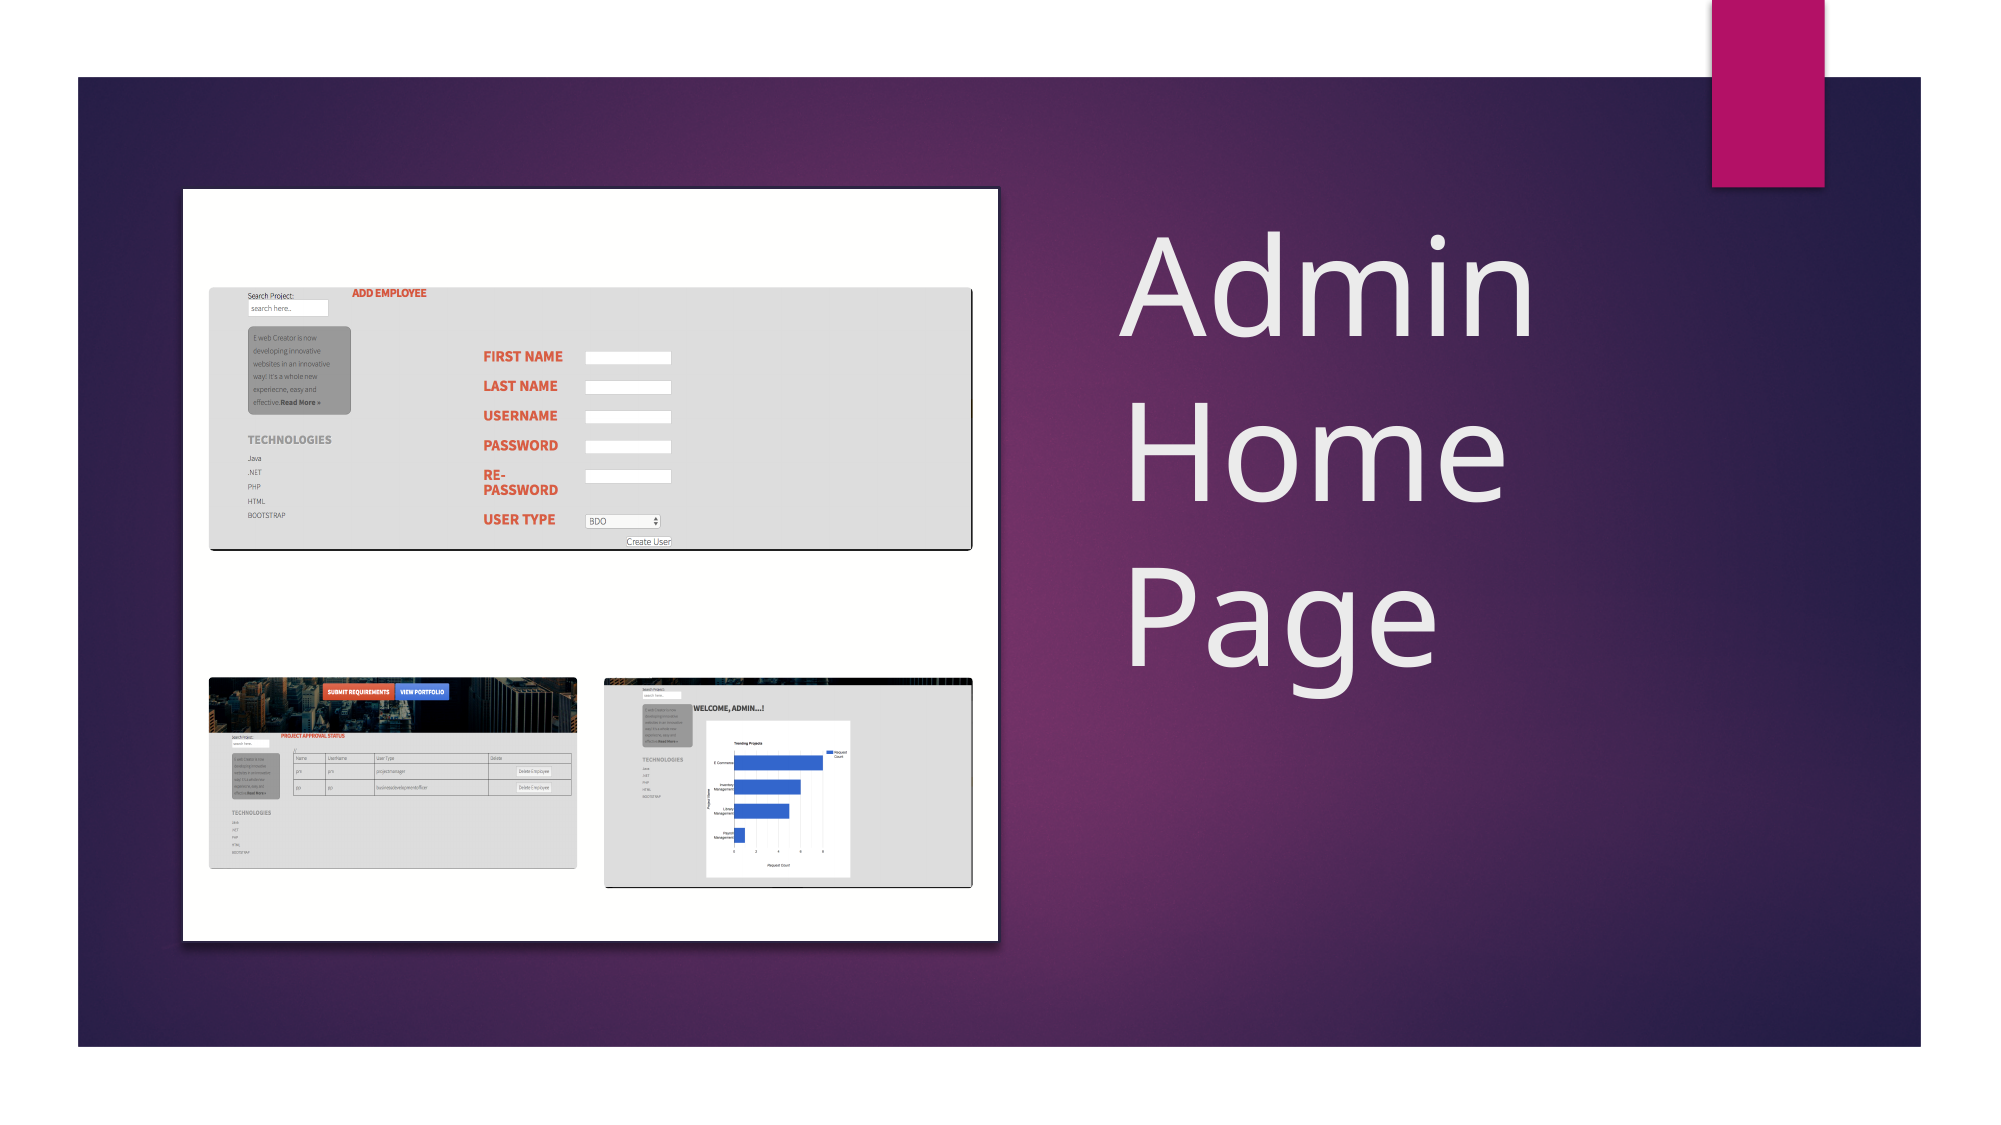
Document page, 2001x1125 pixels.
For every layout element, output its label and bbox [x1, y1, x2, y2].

picture [208, 677, 578, 870]
picture [208, 287, 973, 552]
text_box [0, 0, 2000, 1125]
list [603, 677, 973, 889]
